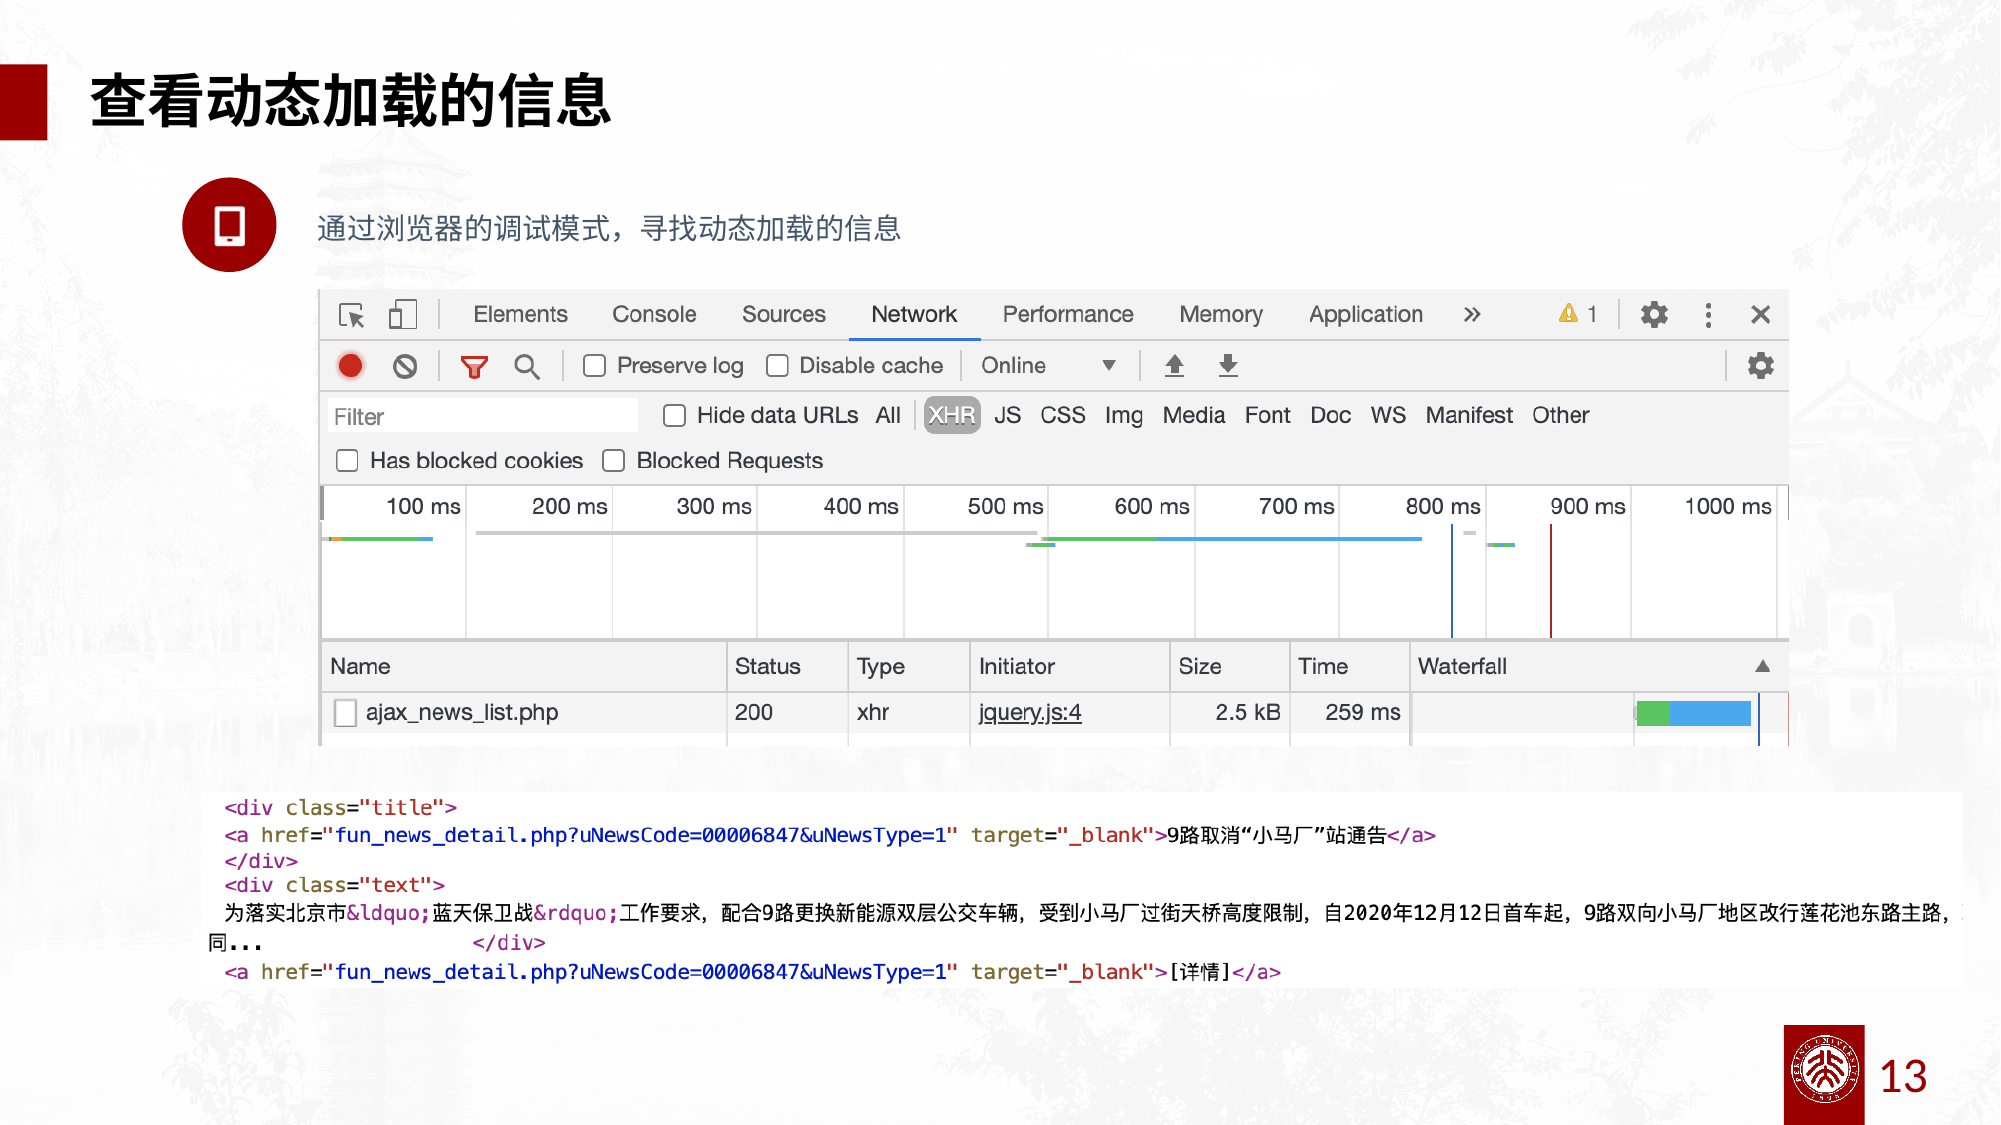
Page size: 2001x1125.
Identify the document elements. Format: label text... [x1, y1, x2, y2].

text_box [182, 177, 277, 273]
picture [0, 0, 2001, 1125]
slide_number 13 [1842, 1042, 1963, 1103]
text_box 通过浏览器的调试模式，寻找动态加载的信息 [317, 203, 1150, 246]
picture [1791, 1035, 1860, 1103]
text_box [0, 64, 48, 141]
text_box 查看动态加载的信息 [74, 56, 843, 142]
